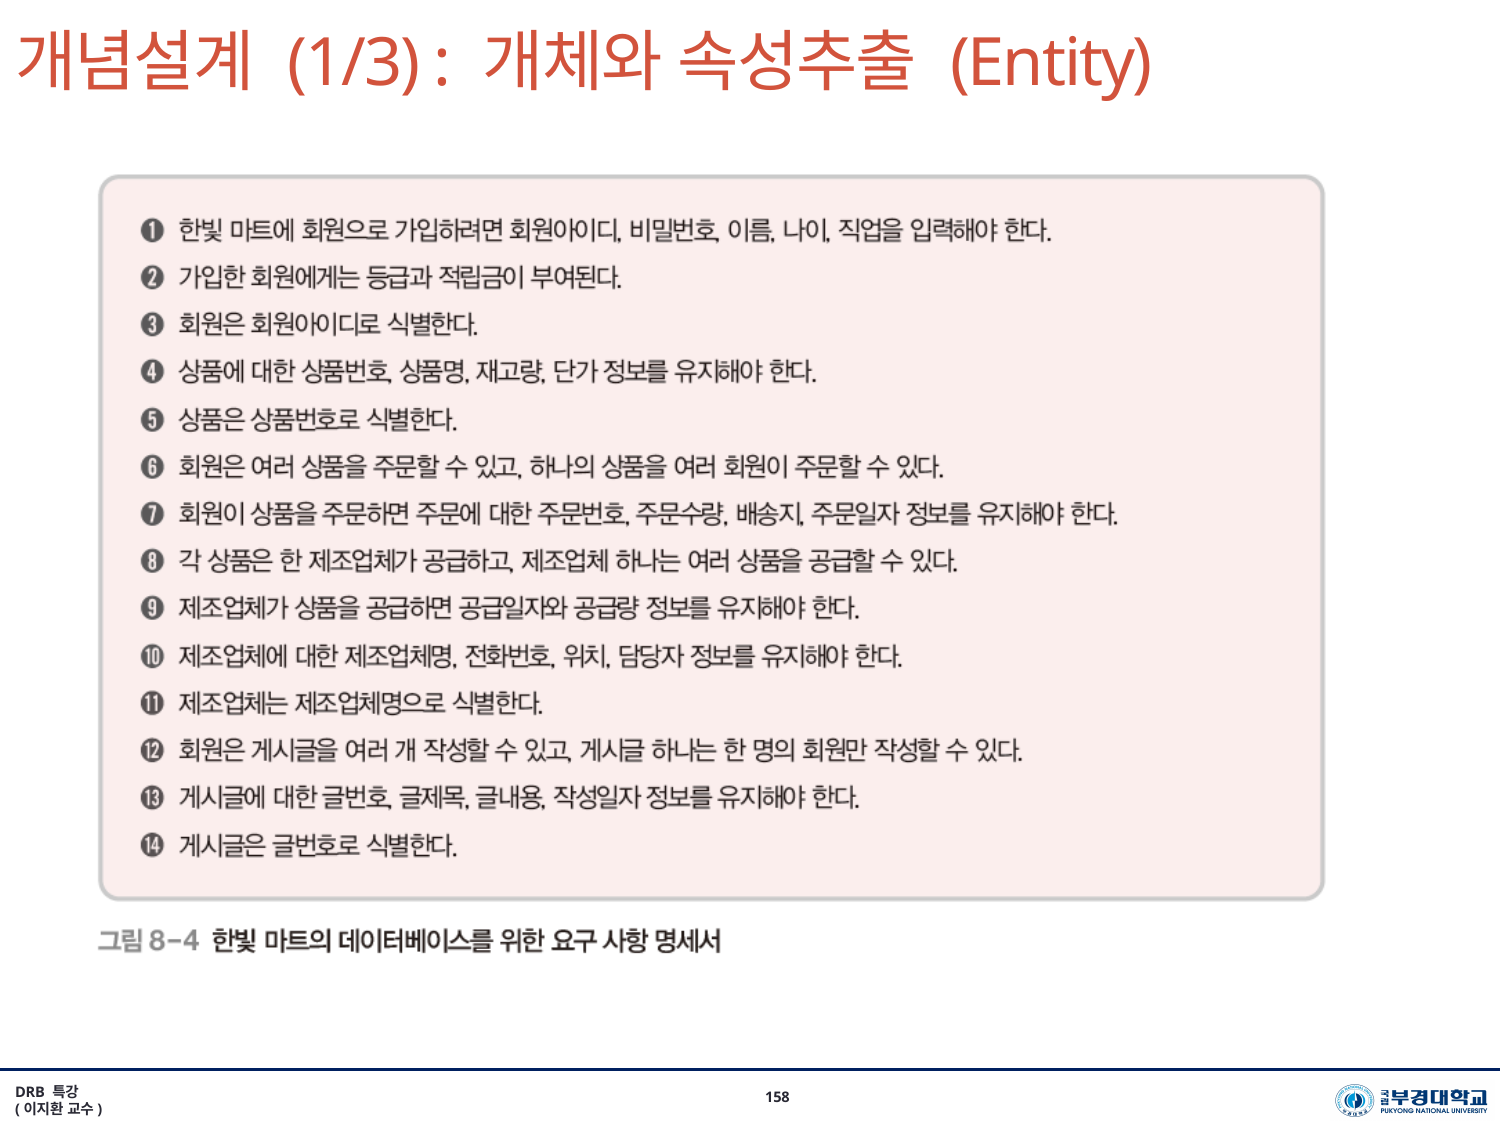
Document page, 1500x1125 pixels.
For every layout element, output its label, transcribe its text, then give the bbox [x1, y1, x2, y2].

picture [1330, 1079, 1495, 1121]
title 개념설계 (1/3) : 개체와 속성추출 (Entity) [0, 1, 1500, 116]
slide_number DRB 특강 (이지환 교수) [0, 1082, 303, 1118]
picture [83, 165, 1341, 967]
